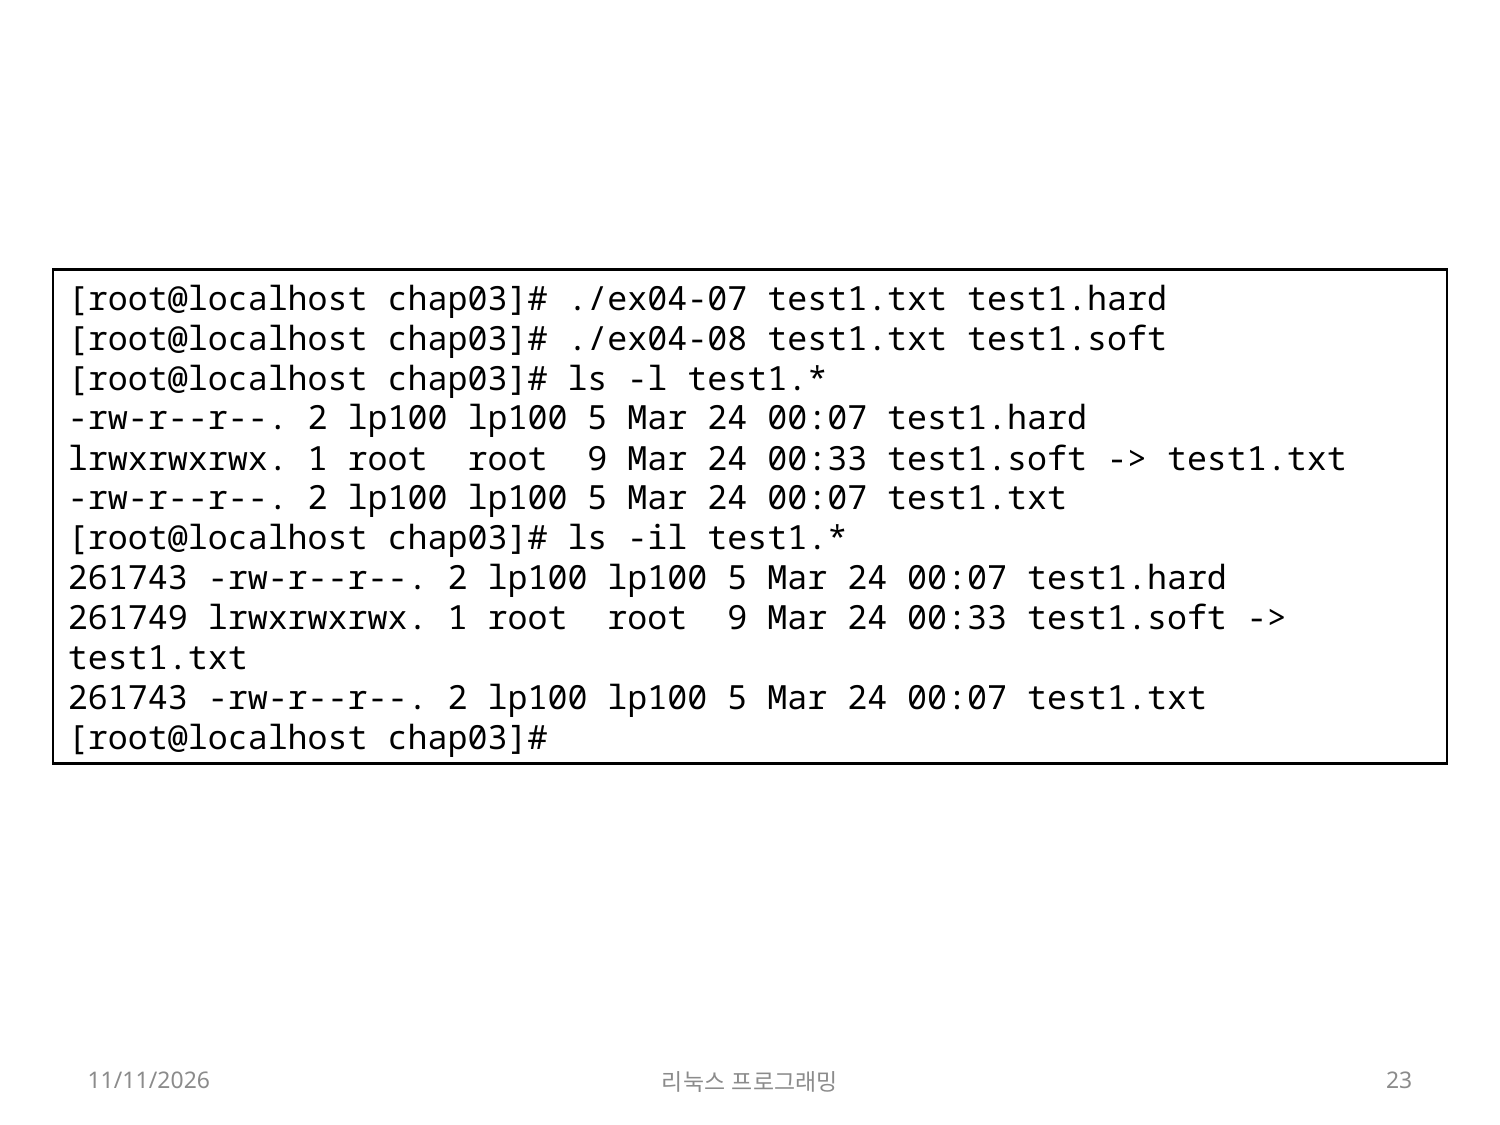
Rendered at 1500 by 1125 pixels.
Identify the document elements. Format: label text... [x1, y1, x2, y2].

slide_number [72, 1060, 410, 1103]
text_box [0, 110, 1500, 931]
slide_number 23 [1090, 1060, 1428, 1103]
footer 리눅스 프로그래밍 [496, 1060, 1004, 1103]
